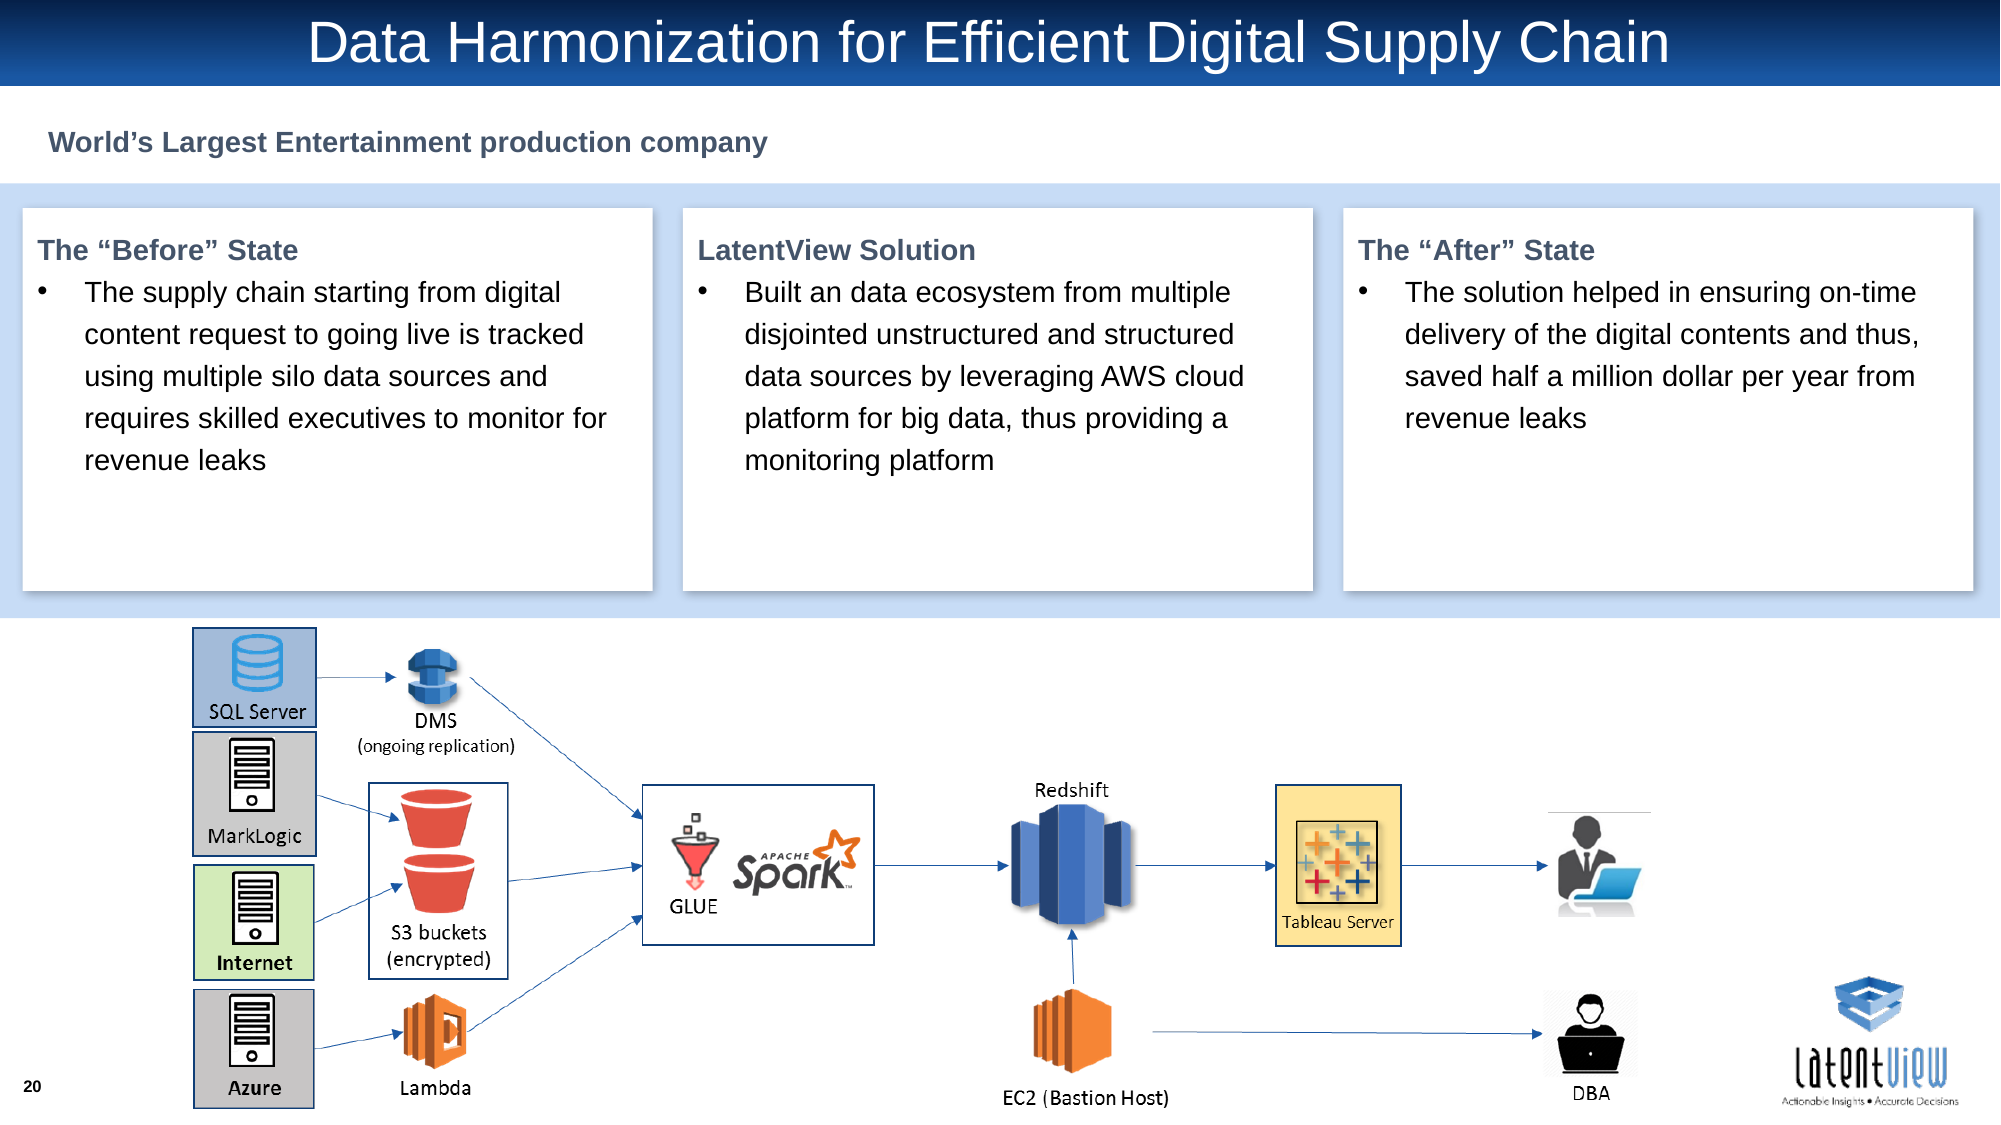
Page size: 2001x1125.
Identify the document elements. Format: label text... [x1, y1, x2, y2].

text_box [22, 207, 654, 592]
text_box The “Before” State The supply chain starting from digital content request to going live is tracked using multiple silo data sources and requires skilled executives to monitor for revenue leaks [22, 216, 653, 484]
text_box [1342, 207, 1974, 592]
text_box [0, 182, 2000, 619]
text_box [682, 207, 1314, 592]
text_box The “After” State The solution helped in ensuring on-time delivery of the digital contents and thus, saved half a million dollar per year from revenue leaks [1343, 216, 1974, 442]
title Data Harmonization for Efficient Digital Supply Chain [22, 9, 1974, 77]
picture [1754, 959, 1988, 1125]
text_box LatentView Solution Built an data ecosystem from multiple disjointed unstructured and structured data sources by leveraging AWS cloud platform for big data, thus providing a monitoring platform [682, 216, 1313, 484]
text_box World’s Largest Entertainment production company [32, 92, 1961, 190]
picture [172, 627, 1659, 1125]
